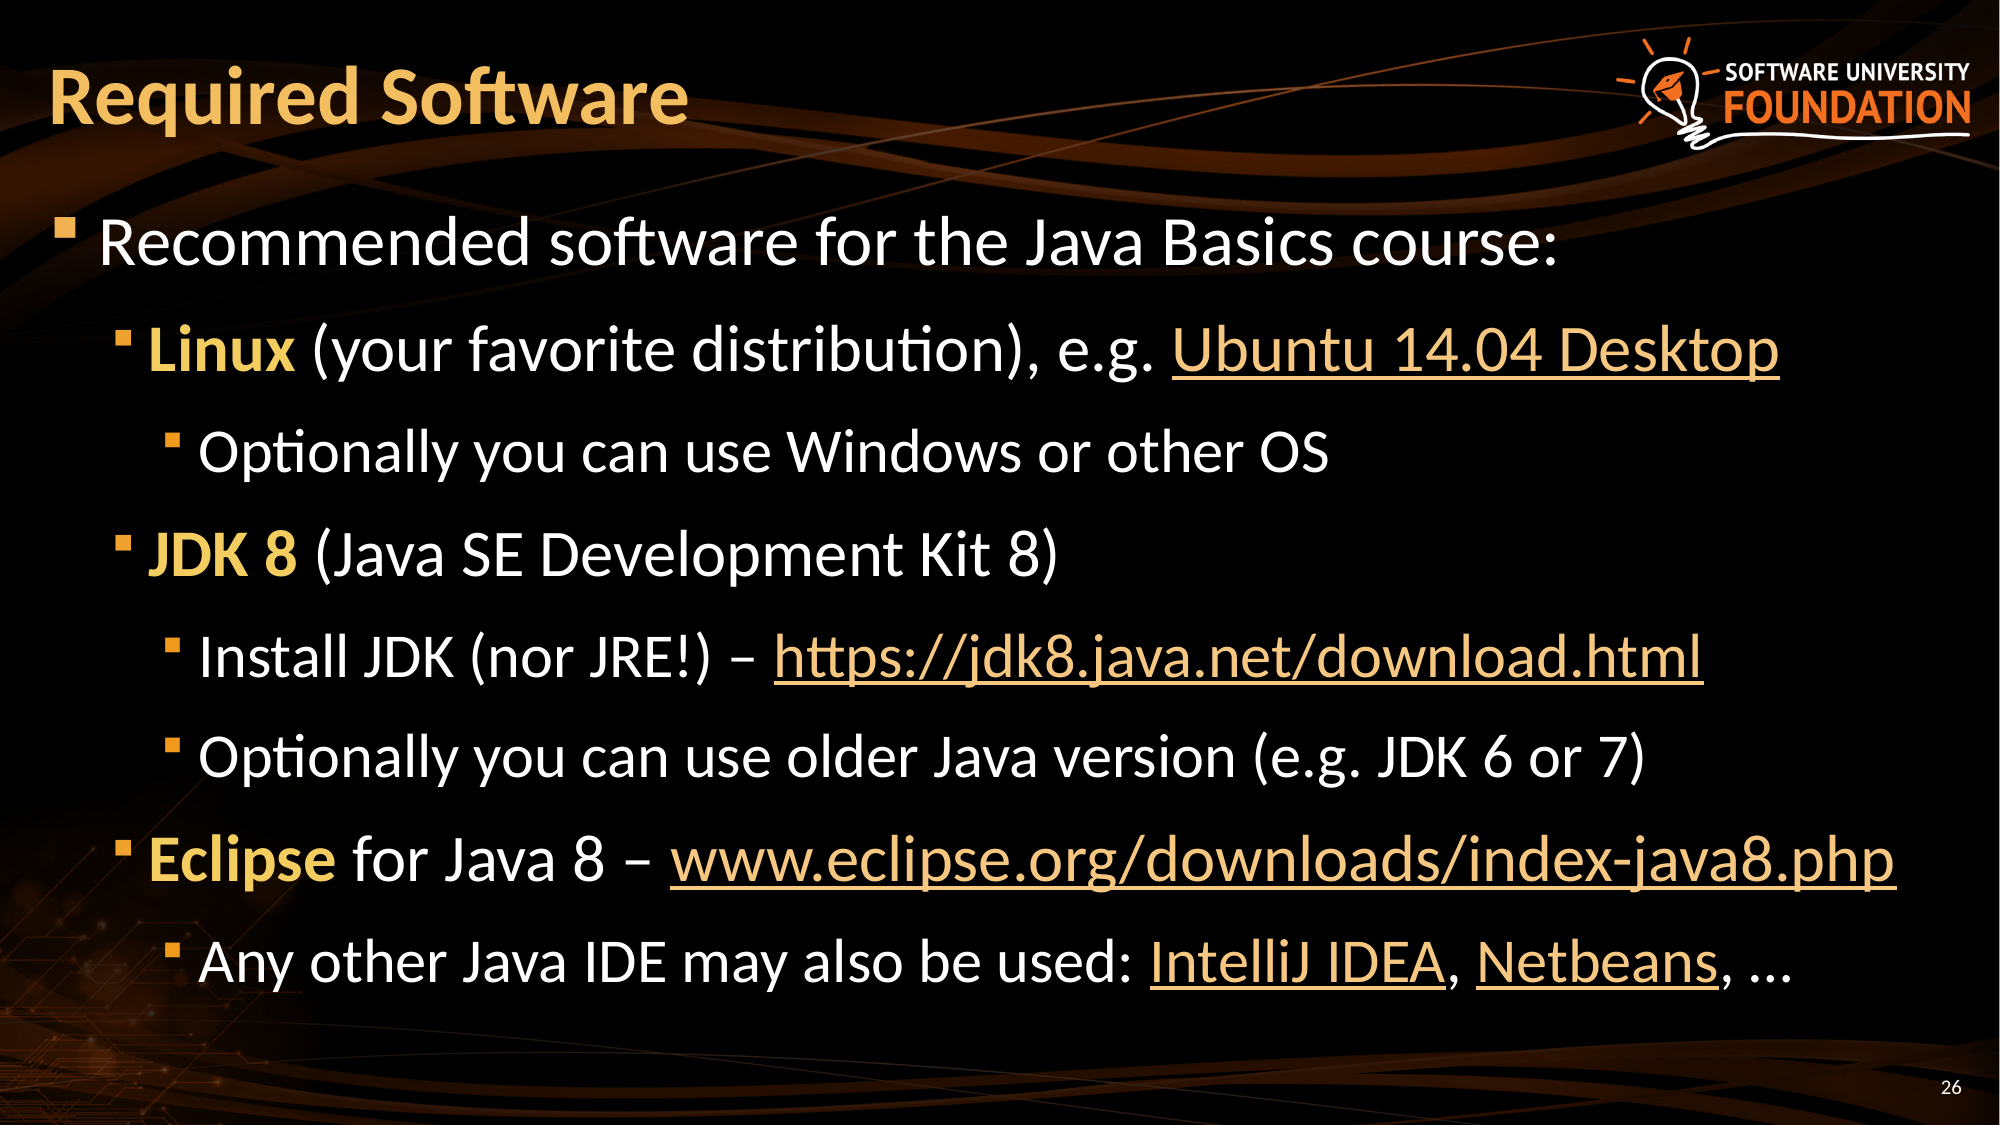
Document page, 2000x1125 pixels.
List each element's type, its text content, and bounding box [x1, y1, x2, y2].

title Required Software [30, 6, 1602, 189]
list Recommended software for the Java Basics course: Linux (your favorite distribution), e.g. Ubuntu 14.04 Desktop Optionally you can use Windows or other OS JDK 8 (Java SE Development Kit 8) Install JDK (nor JRE!) – https://jdk8.java.net/download.html Optionally you can use older Java version (e.g. JDK 6 or 7) Eclipse for Java 8 – www.eclipse.org/downloads/index-java8.php Any other Java IDE may also be used: IntelliJ IDEA, Netbeans, … [31, 188, 1968, 1103]
picture [0, 0, 2000, 1125]
